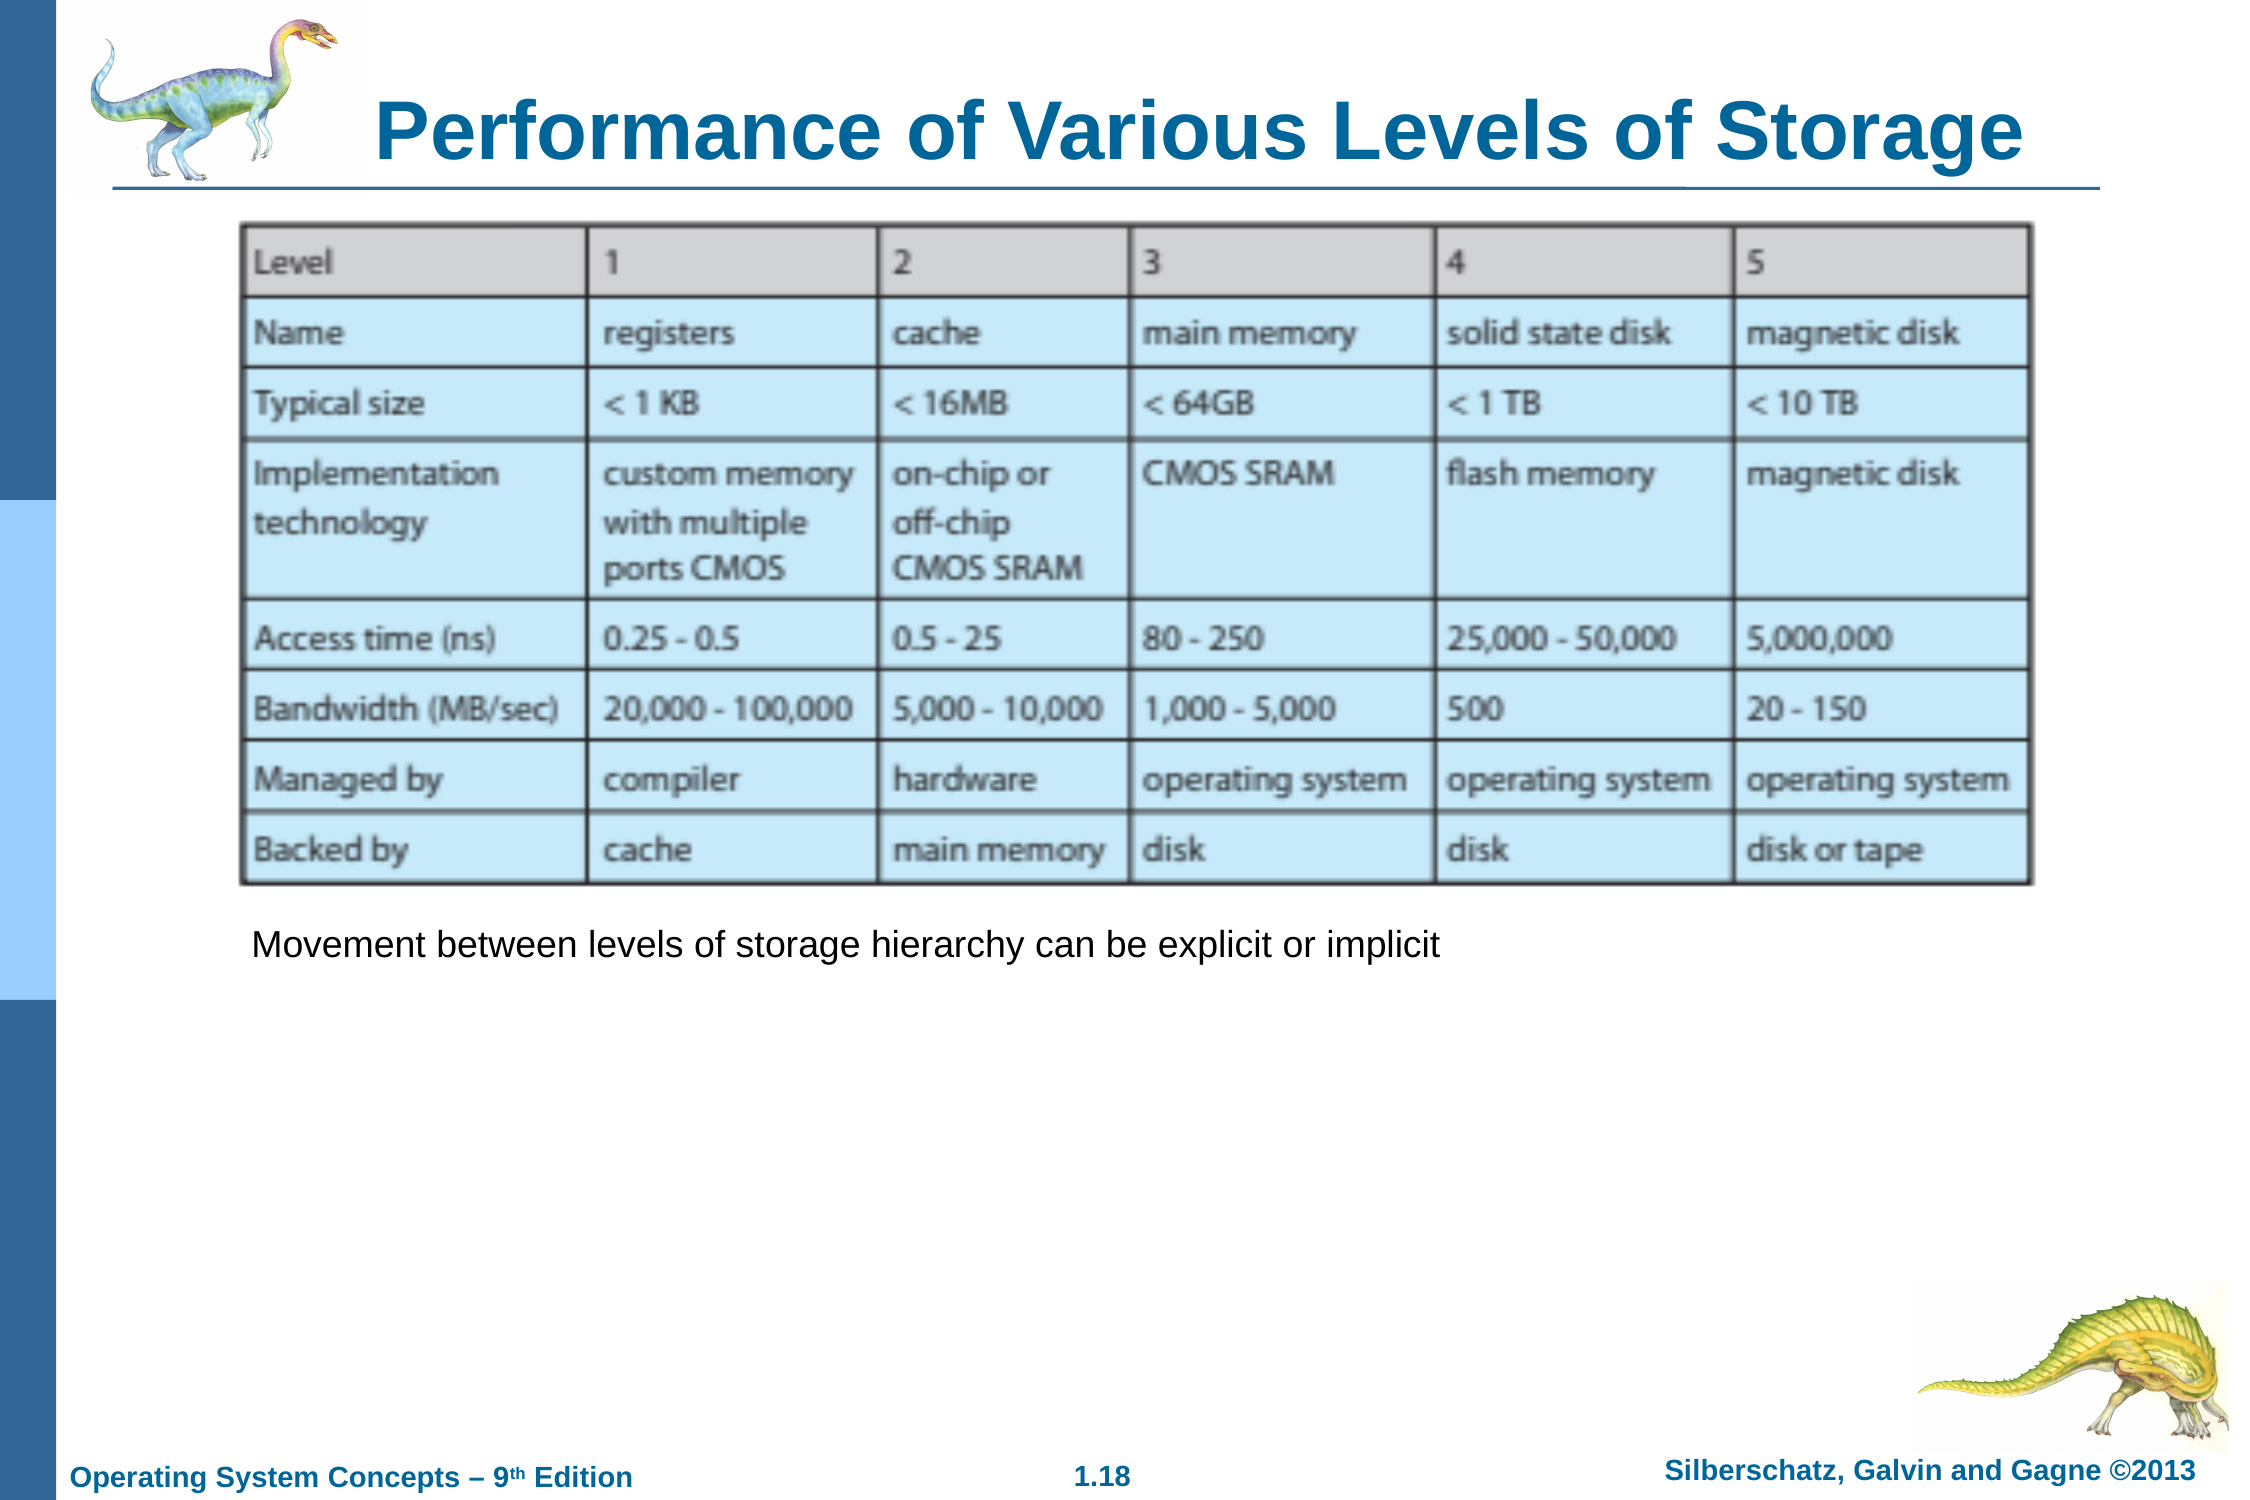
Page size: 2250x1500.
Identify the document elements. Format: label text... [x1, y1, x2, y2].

list Movement between levels of storage hierarchy can be explicit or implicit [198, 269, 2071, 1261]
picture [70, 0, 365, 199]
picture [236, 218, 2037, 887]
title Performance of Various Levels of Storage [150, 60, 2250, 187]
picture [1913, 1279, 2229, 1453]
